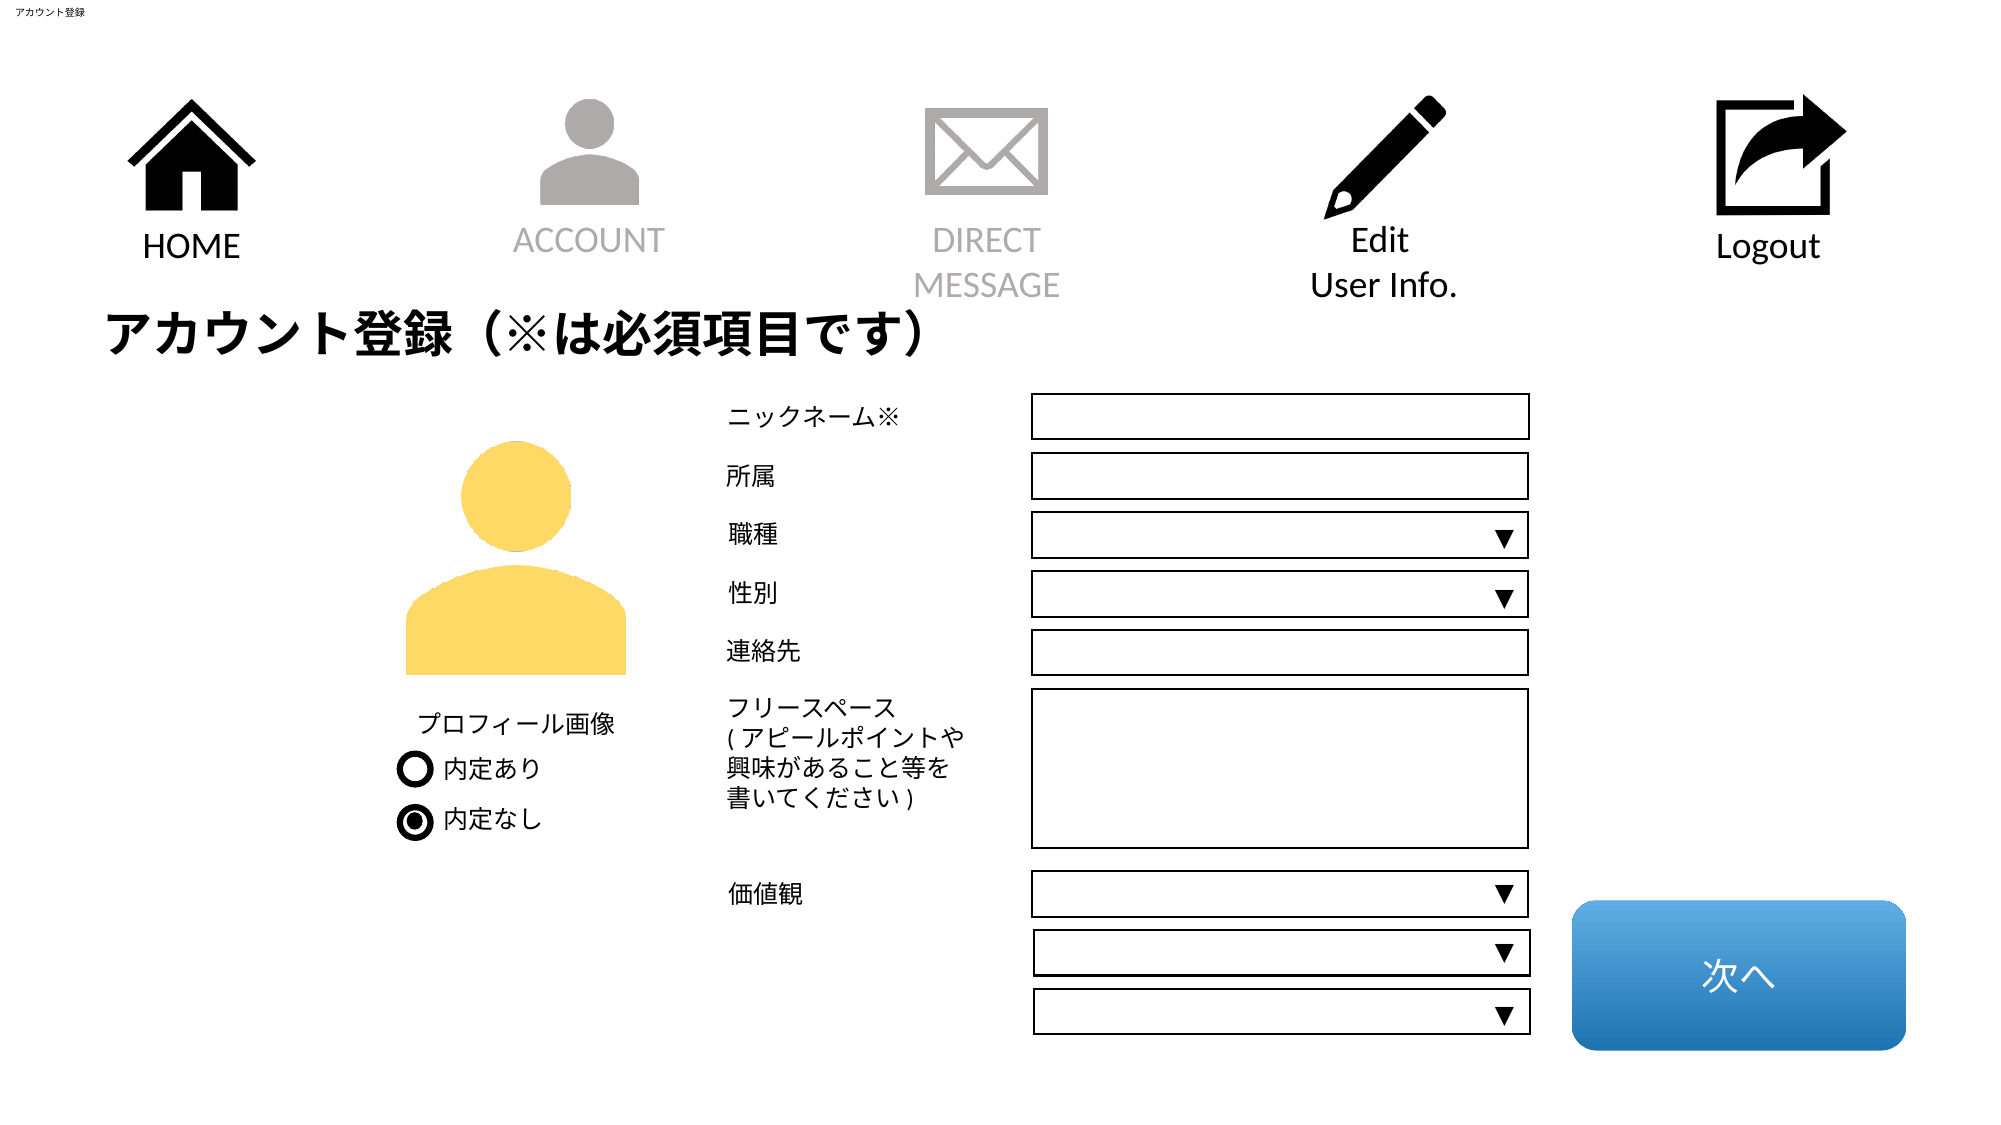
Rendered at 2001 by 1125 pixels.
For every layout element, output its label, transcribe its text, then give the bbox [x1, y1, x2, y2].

text_box ▼ [1479, 514, 1529, 560]
title アカウント登録 [0, 0, 275, 26]
text_box アカウント登録（※は必須項目です） [88, 294, 1034, 370]
text_box ▼ [1479, 928, 1529, 974]
text_box [398, 752, 432, 786]
text_box 内定あり [429, 746, 663, 791]
text_box [1031, 452, 1529, 500]
text_box [1031, 870, 1529, 918]
text_box [1033, 929, 1531, 977]
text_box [98, 77, 1902, 314]
picture [351, 393, 681, 723]
text_box 連絡先 [711, 627, 913, 673]
text_box [398, 806, 432, 839]
text_box プロフィール画像 [401, 723, 631, 746]
text_box 職種 [713, 511, 917, 556]
text_box [1031, 511, 1529, 559]
text_box [1031, 570, 1529, 618]
text_box 内定なし [429, 796, 663, 841]
text_box 所属 [711, 452, 964, 498]
text_box [1031, 629, 1529, 676]
text_box ▼ [1479, 869, 1529, 915]
text_box 価値観 [713, 871, 989, 916]
text_box 次へ [1571, 900, 1907, 1051]
text_box [406, 812, 423, 830]
text_box [1031, 393, 1530, 440]
text_box フリースペース (アピールポイントや 興味があること等を 書いてください) [712, 685, 981, 820]
text_box ▼ [1479, 574, 1529, 619]
text_box 性別 [713, 569, 966, 615]
text_box ▼ [1479, 990, 1529, 1036]
text_box ニックネーム※ [712, 393, 1031, 439]
text_box [1031, 688, 1529, 849]
text_box [1033, 988, 1531, 1035]
